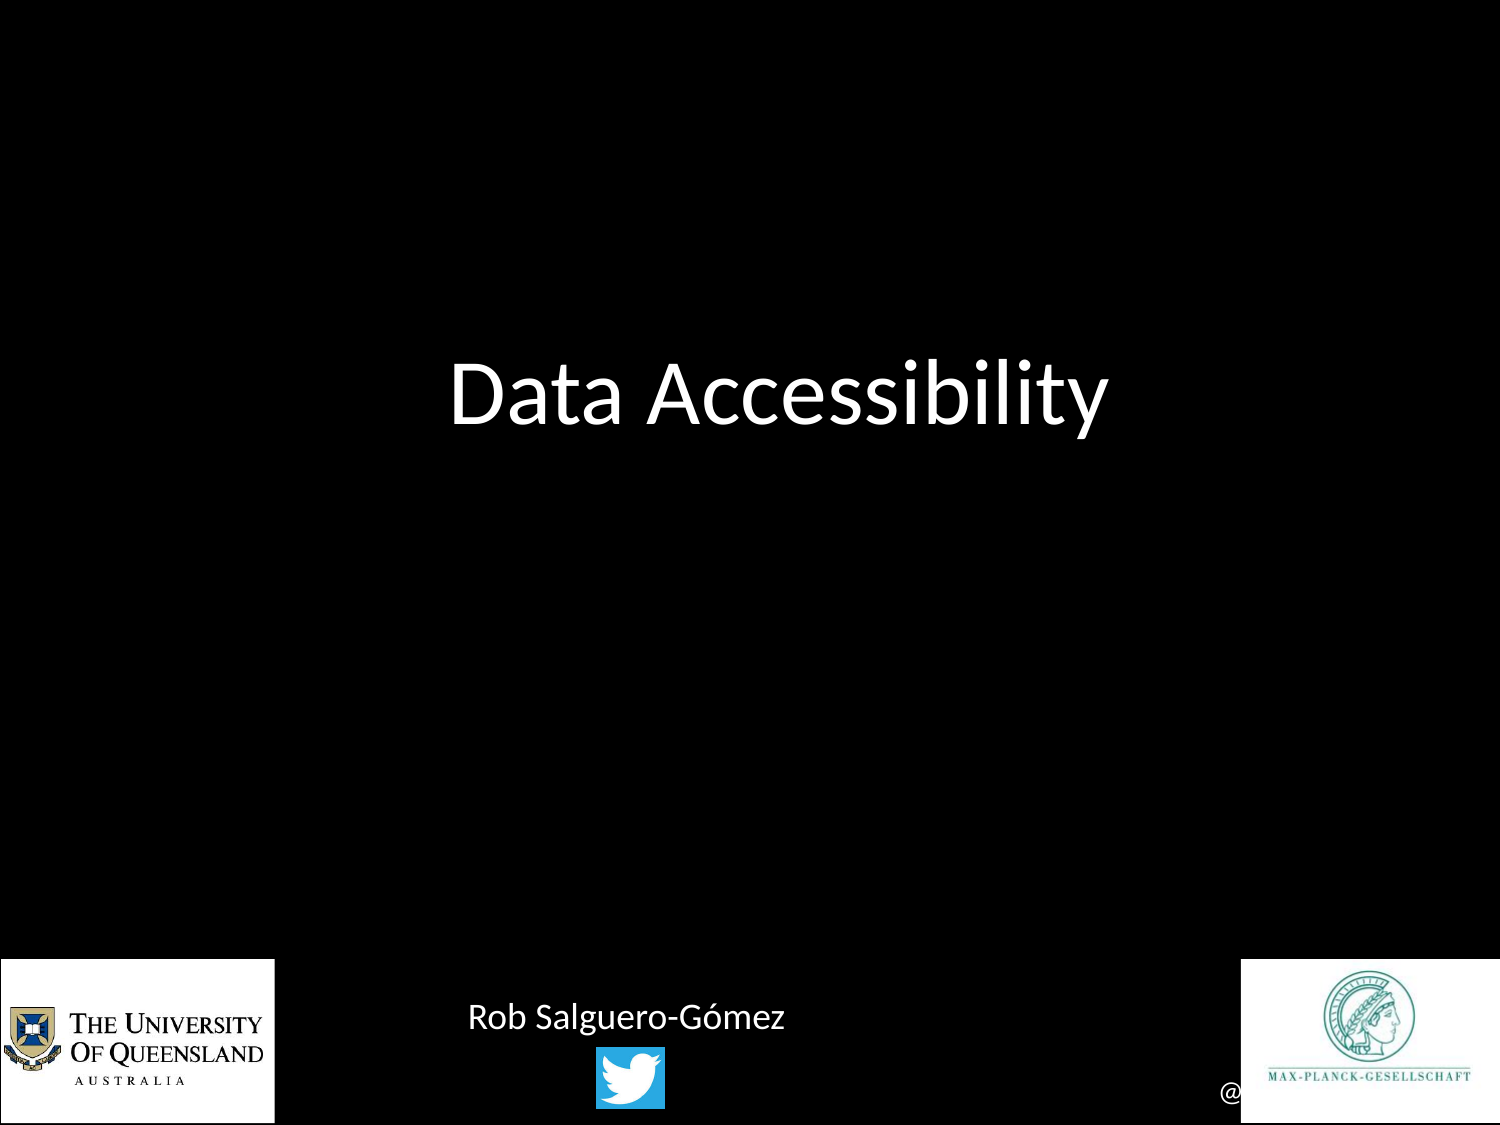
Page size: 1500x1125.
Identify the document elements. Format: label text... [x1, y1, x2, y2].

picture [1240, 958, 1500, 1124]
text_box [0, 958, 275, 1124]
picture [4, 1007, 264, 1085]
picture [596, 1047, 666, 1109]
text_box Rob Salguero-Gómez @DRobcito [281, 984, 1235, 1115]
text_box Data Accessibility [434, 323, 1126, 451]
